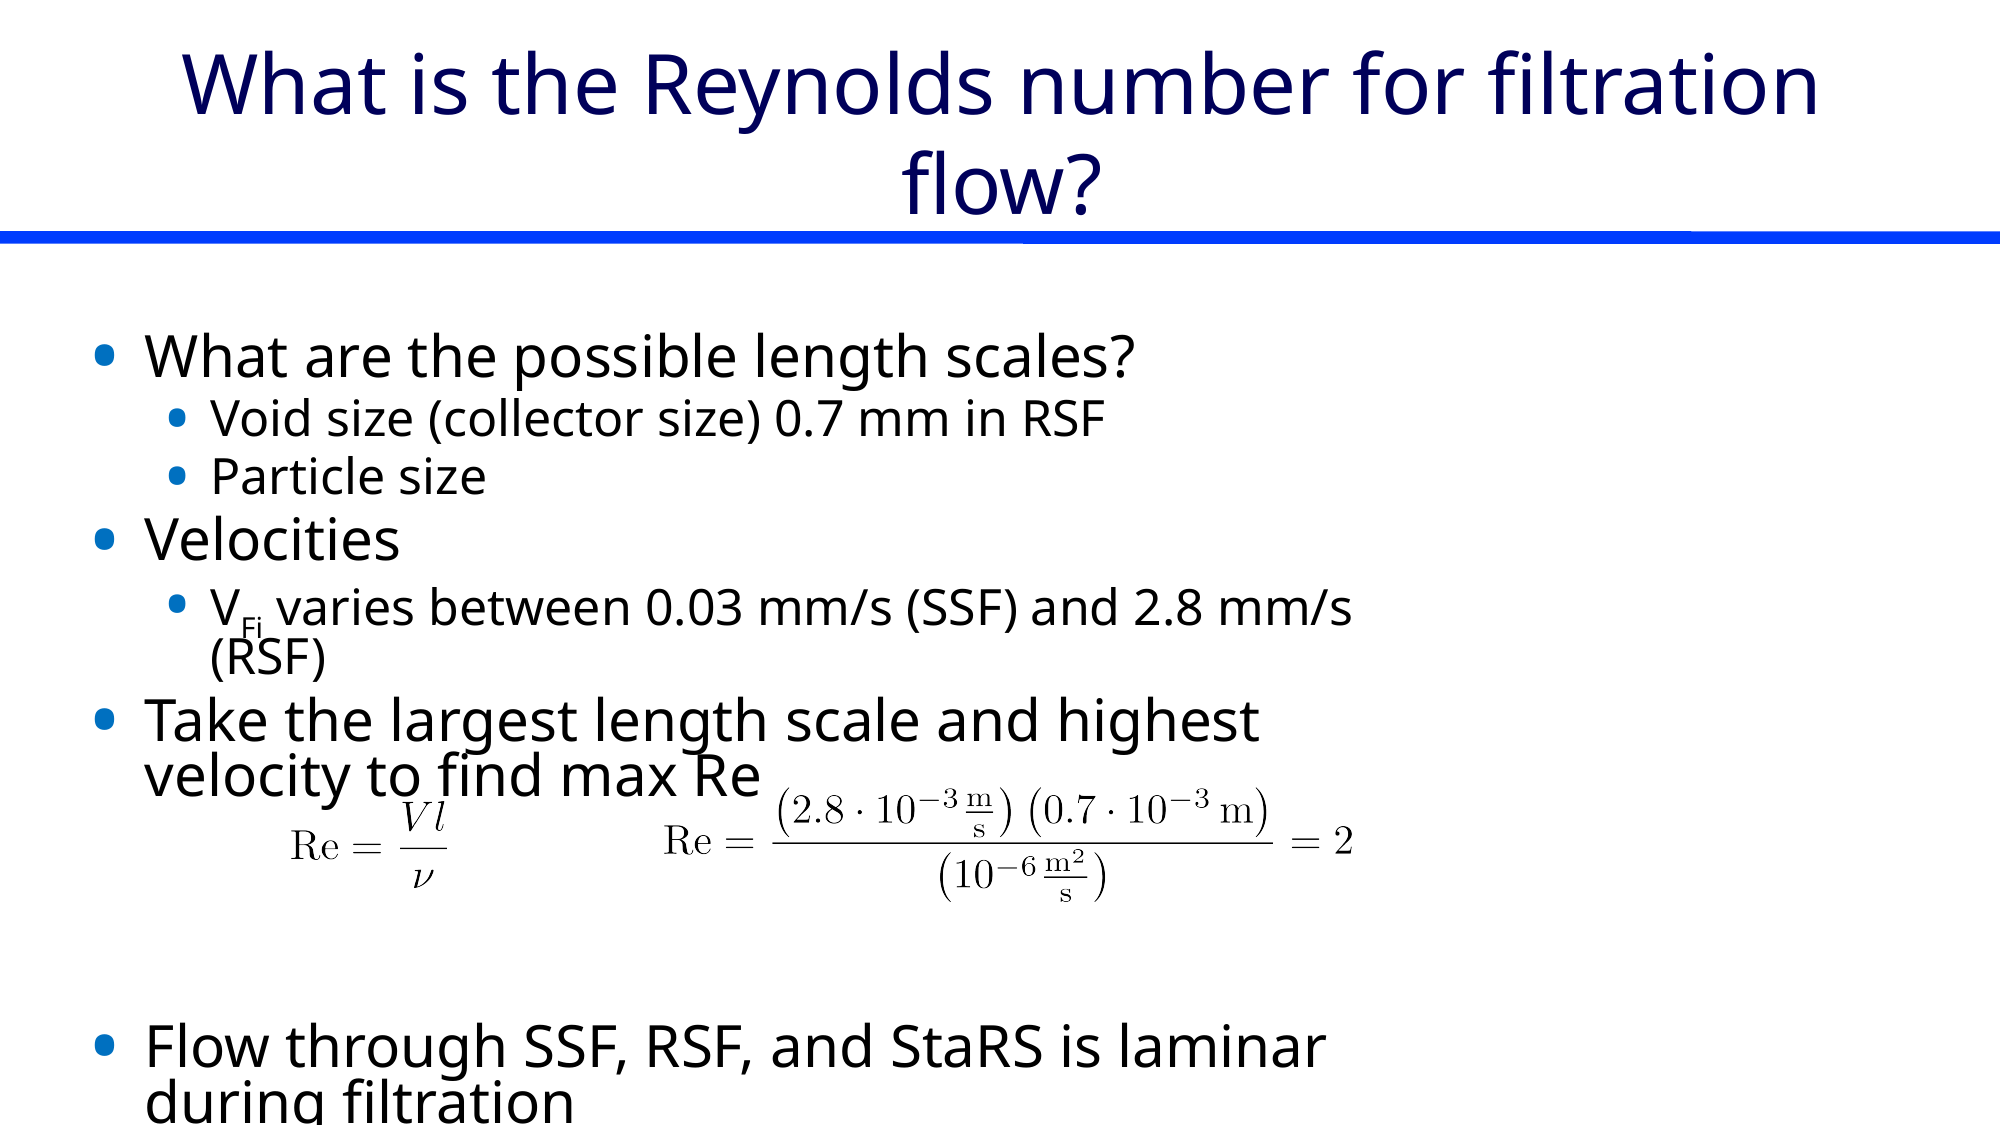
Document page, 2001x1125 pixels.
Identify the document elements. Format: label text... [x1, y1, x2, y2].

picture [291, 801, 447, 888]
picture [664, 787, 1352, 902]
title What is the Reynolds number for filtration flow? [75, 37, 1930, 225]
list What are the possible length scales? Void size (collector size) 0.7 mm in RSF Particle size Velocities VFi varies between 0.03 mm/s (SSF) and 2.8 mm/s (RSF) Take the largest length scale and highest velocity to find max Re Flow through SSF, RSF, and StaRS is laminar during filtration [73, 324, 1447, 1125]
